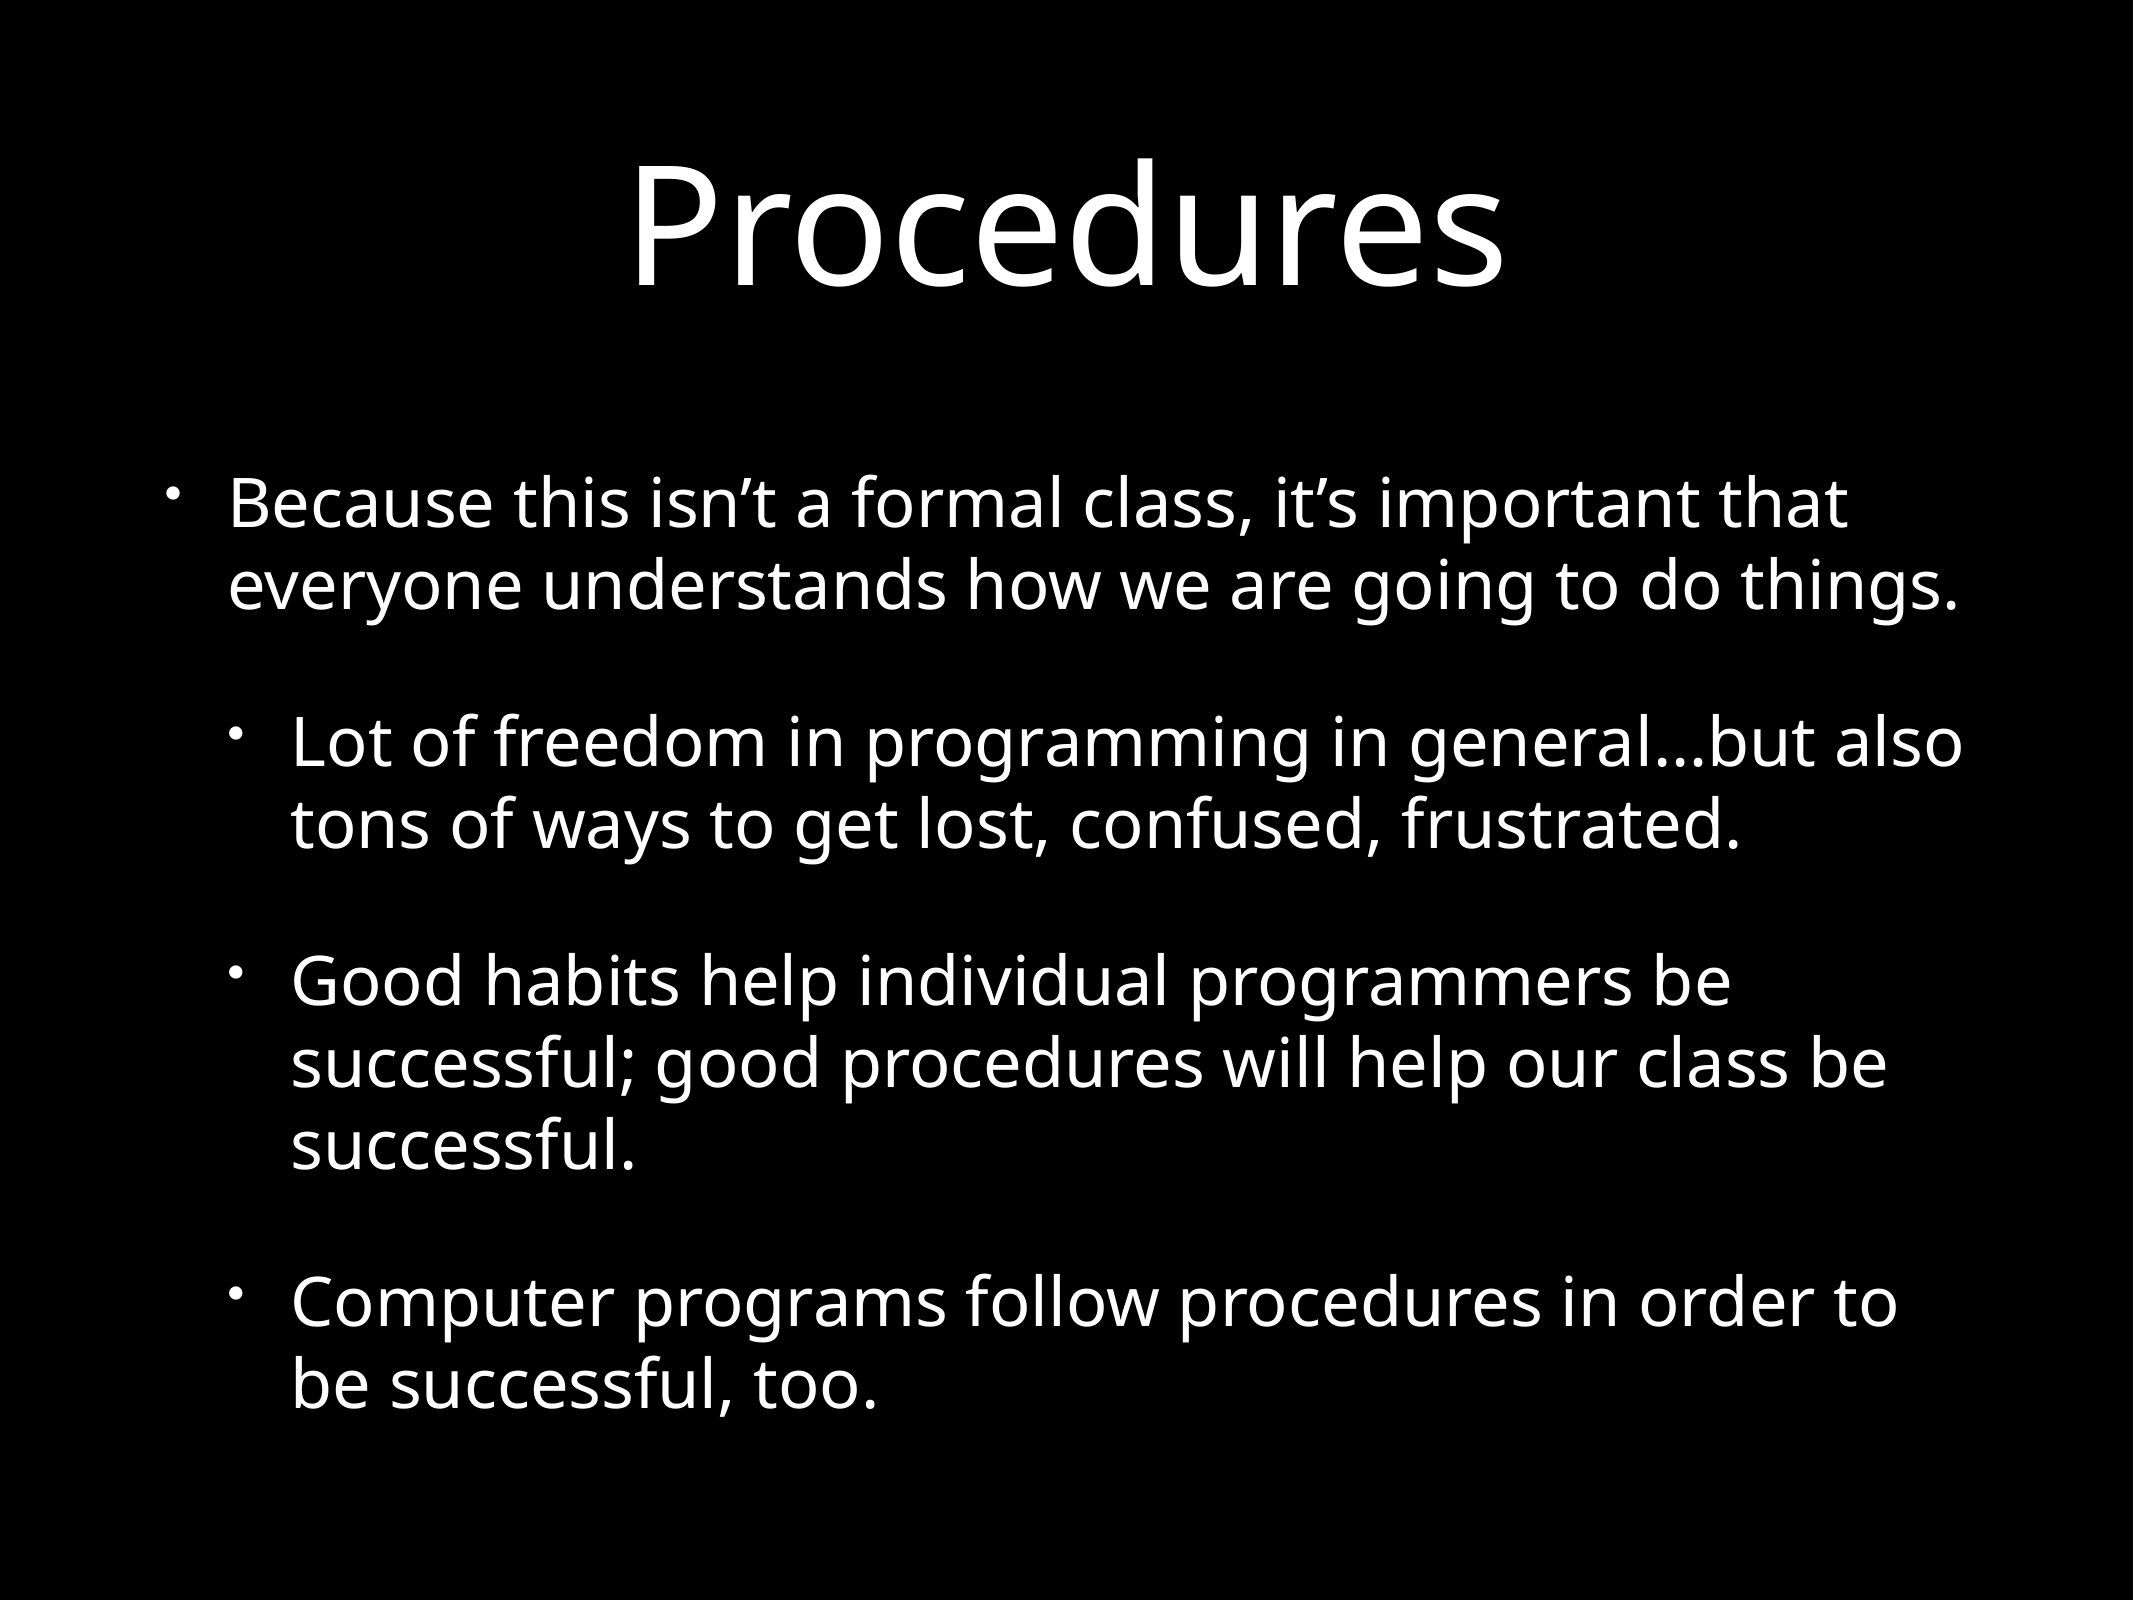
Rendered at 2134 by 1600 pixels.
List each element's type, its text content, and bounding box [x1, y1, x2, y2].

list Because this isn’t a formal class, it’s important that everyone understands how we are going to do things. Lot of freedom in programming in general…but also tons of ways to get lost, confused, frustrated. Good habits help individual programmers be successful; good procedures will help our class be successful. Computer programs follow procedures in order to be successful, too. [155, 424, 1978, 1457]
title Procedures [155, 41, 1978, 397]
